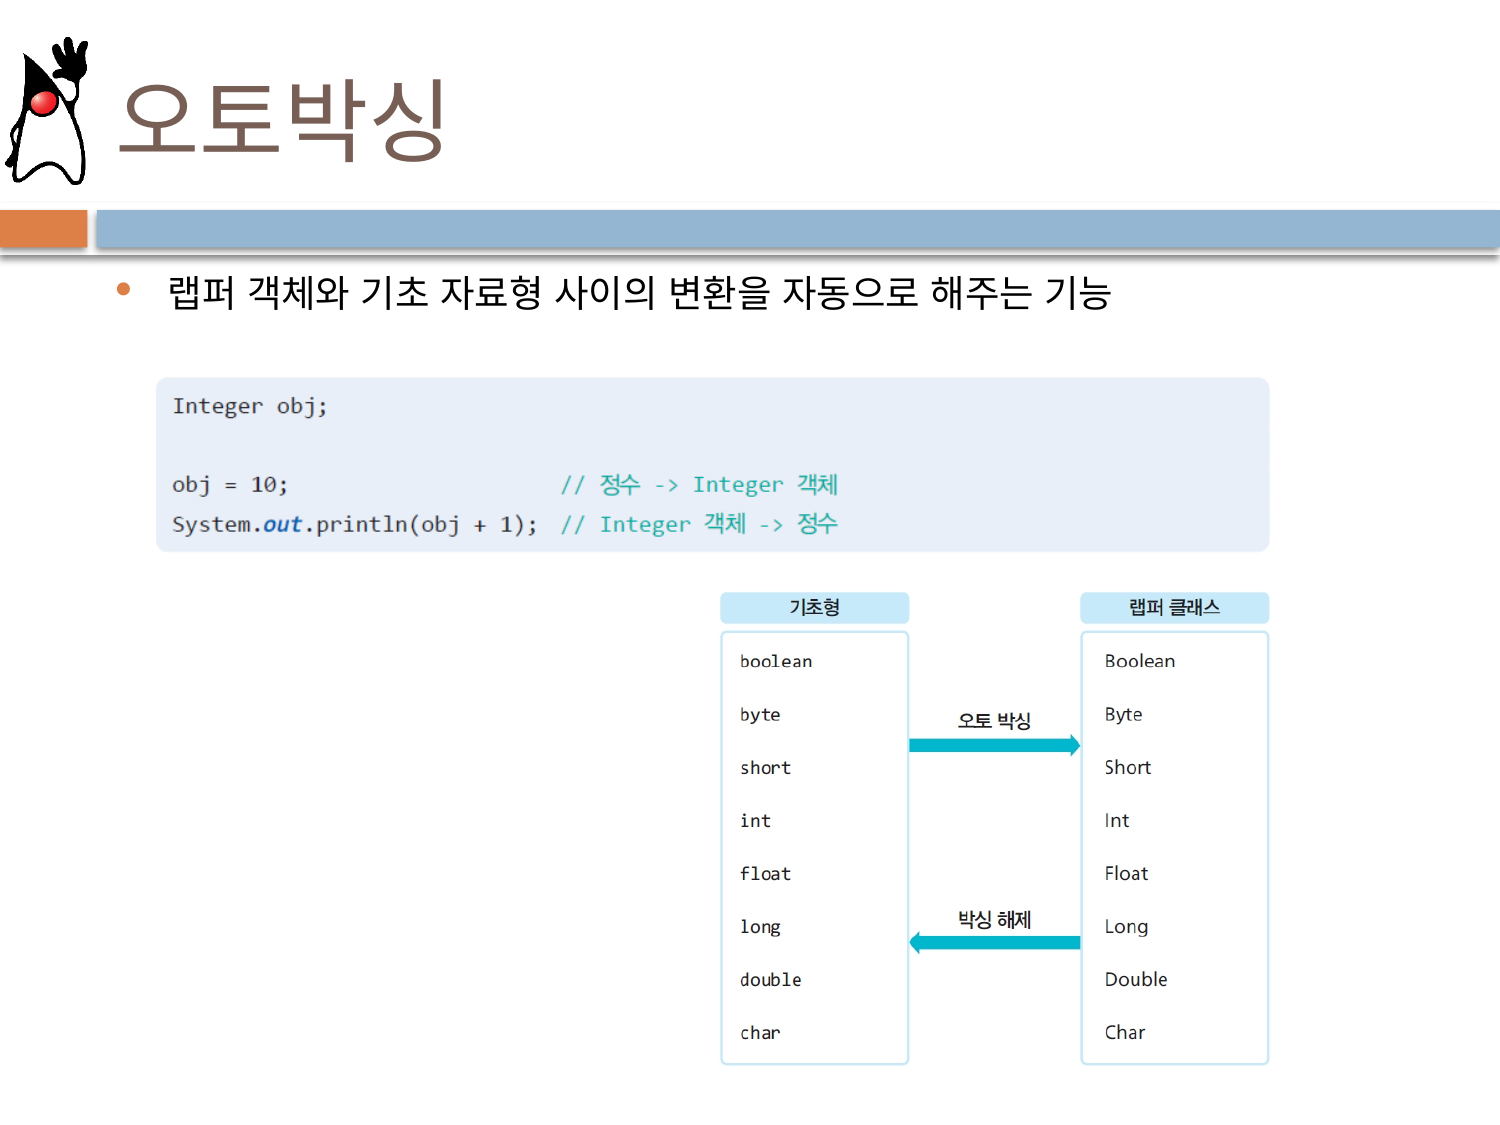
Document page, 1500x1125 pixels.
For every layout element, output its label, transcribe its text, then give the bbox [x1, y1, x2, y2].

picture [149, 361, 1282, 563]
list 랩퍼 객체와 기초 자료형 사이의 변환을 자동으로 해주는 기능 [100, 262, 1438, 1000]
picture [715, 585, 1275, 1072]
picture [5, 37, 88, 185]
title 오토박싱 [100, 37, 1438, 200]
